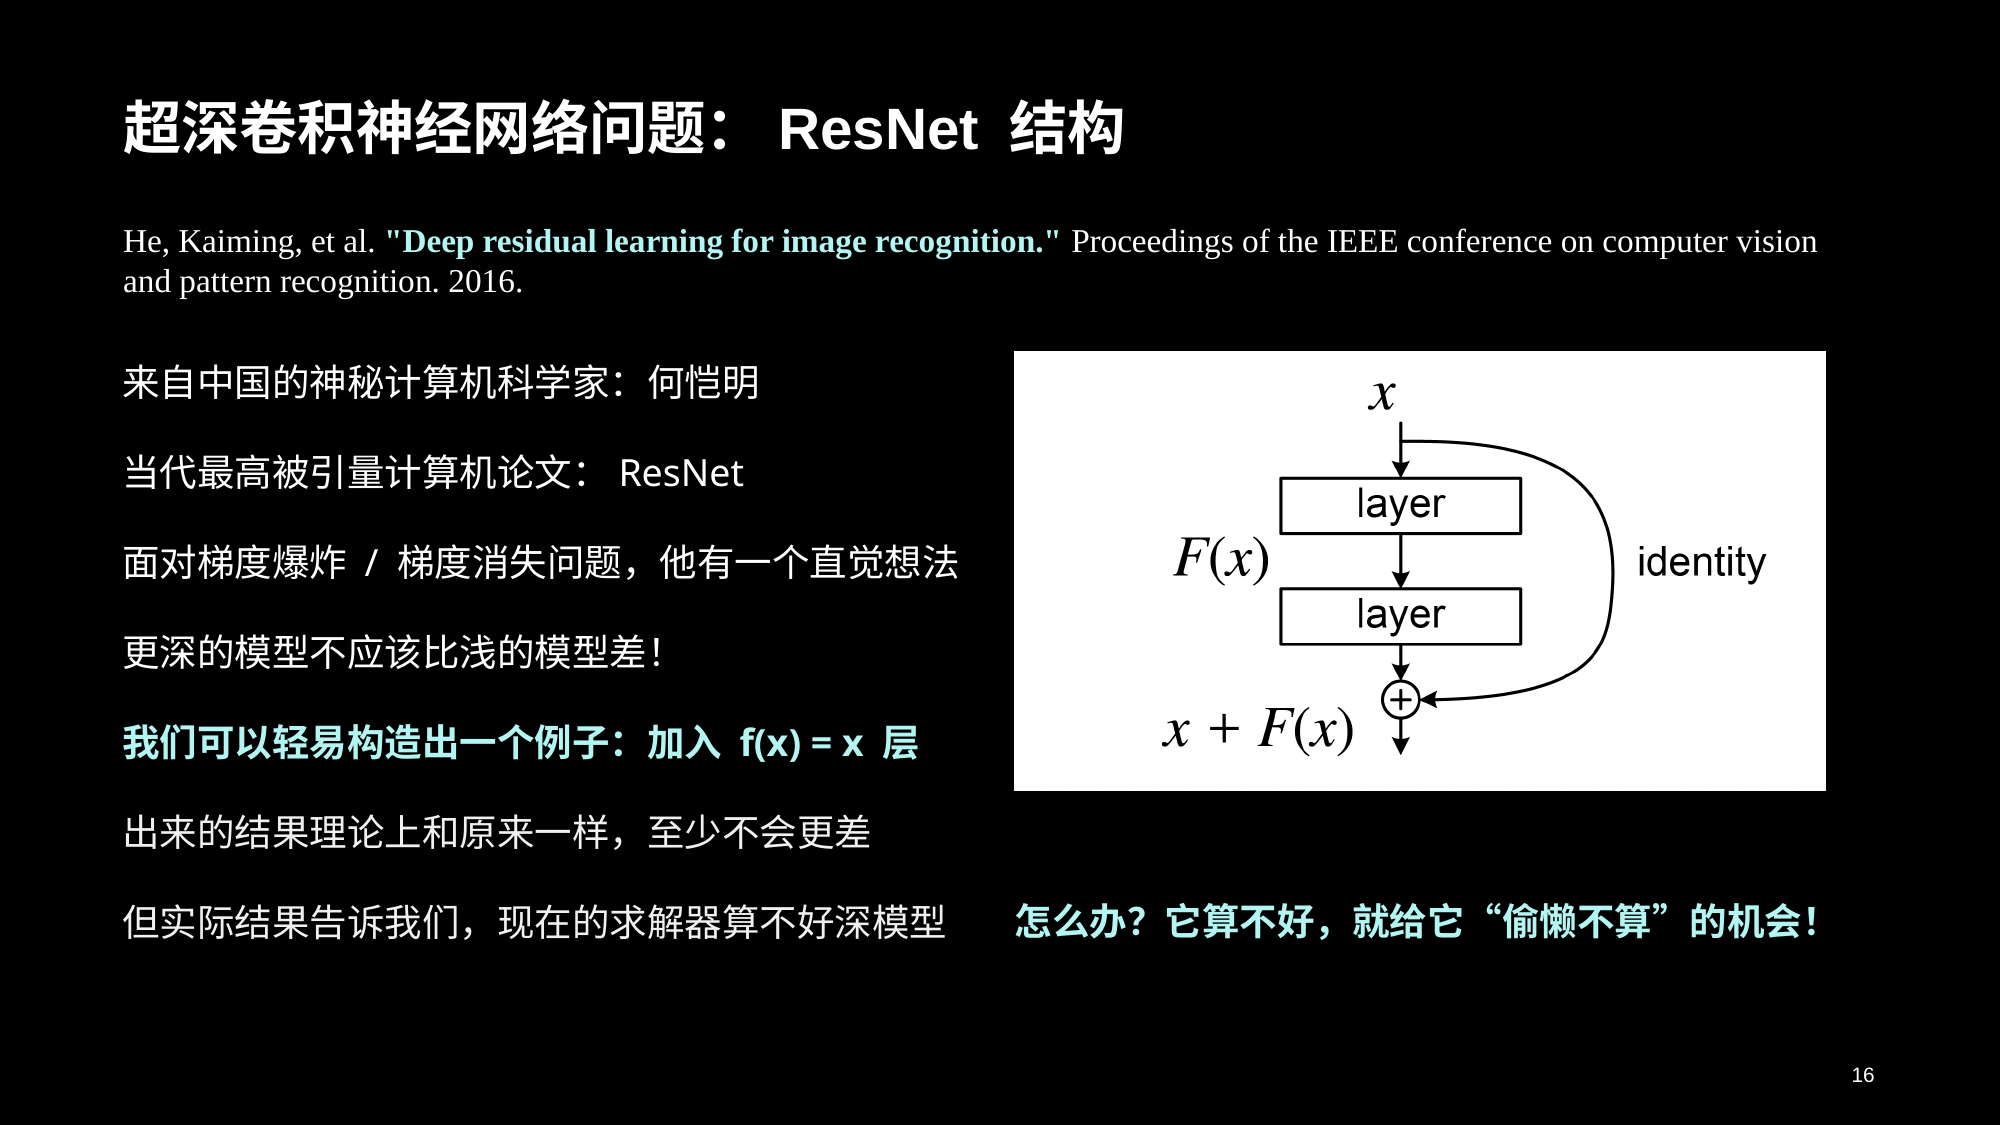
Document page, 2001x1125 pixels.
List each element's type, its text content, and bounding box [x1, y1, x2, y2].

text_box 来自中国的神秘计算机科学家：何恺明 当代最高被引量计算机论文：ResNet 面对梯度爆炸 / 梯度消失问题，他有一个直觉想法 更深的模型不应该比浅的模型差！ 我们可以轻易构造出一个例子：加入 f(x) = x 层 出来的结果理论上和原来一样，至少不会更差 但实际结果告诉我们，现在的求解器算不好深模型 [107, 351, 999, 951]
title 超深卷积神经网络问题：ResNet 结构 [108, 21, 1890, 169]
slide_number 16 [1289, 1051, 1890, 1097]
text_box He, Kaiming, et al. "Deep residual learning for image recognition." Proceedings of the IEEE conference on computer vision and pattern recognition. 2016. [108, 211, 1890, 307]
text_box 怎么办？它算不好，就给它“偷懒不算”的机会！ [999, 890, 1892, 951]
picture [1014, 351, 1826, 791]
